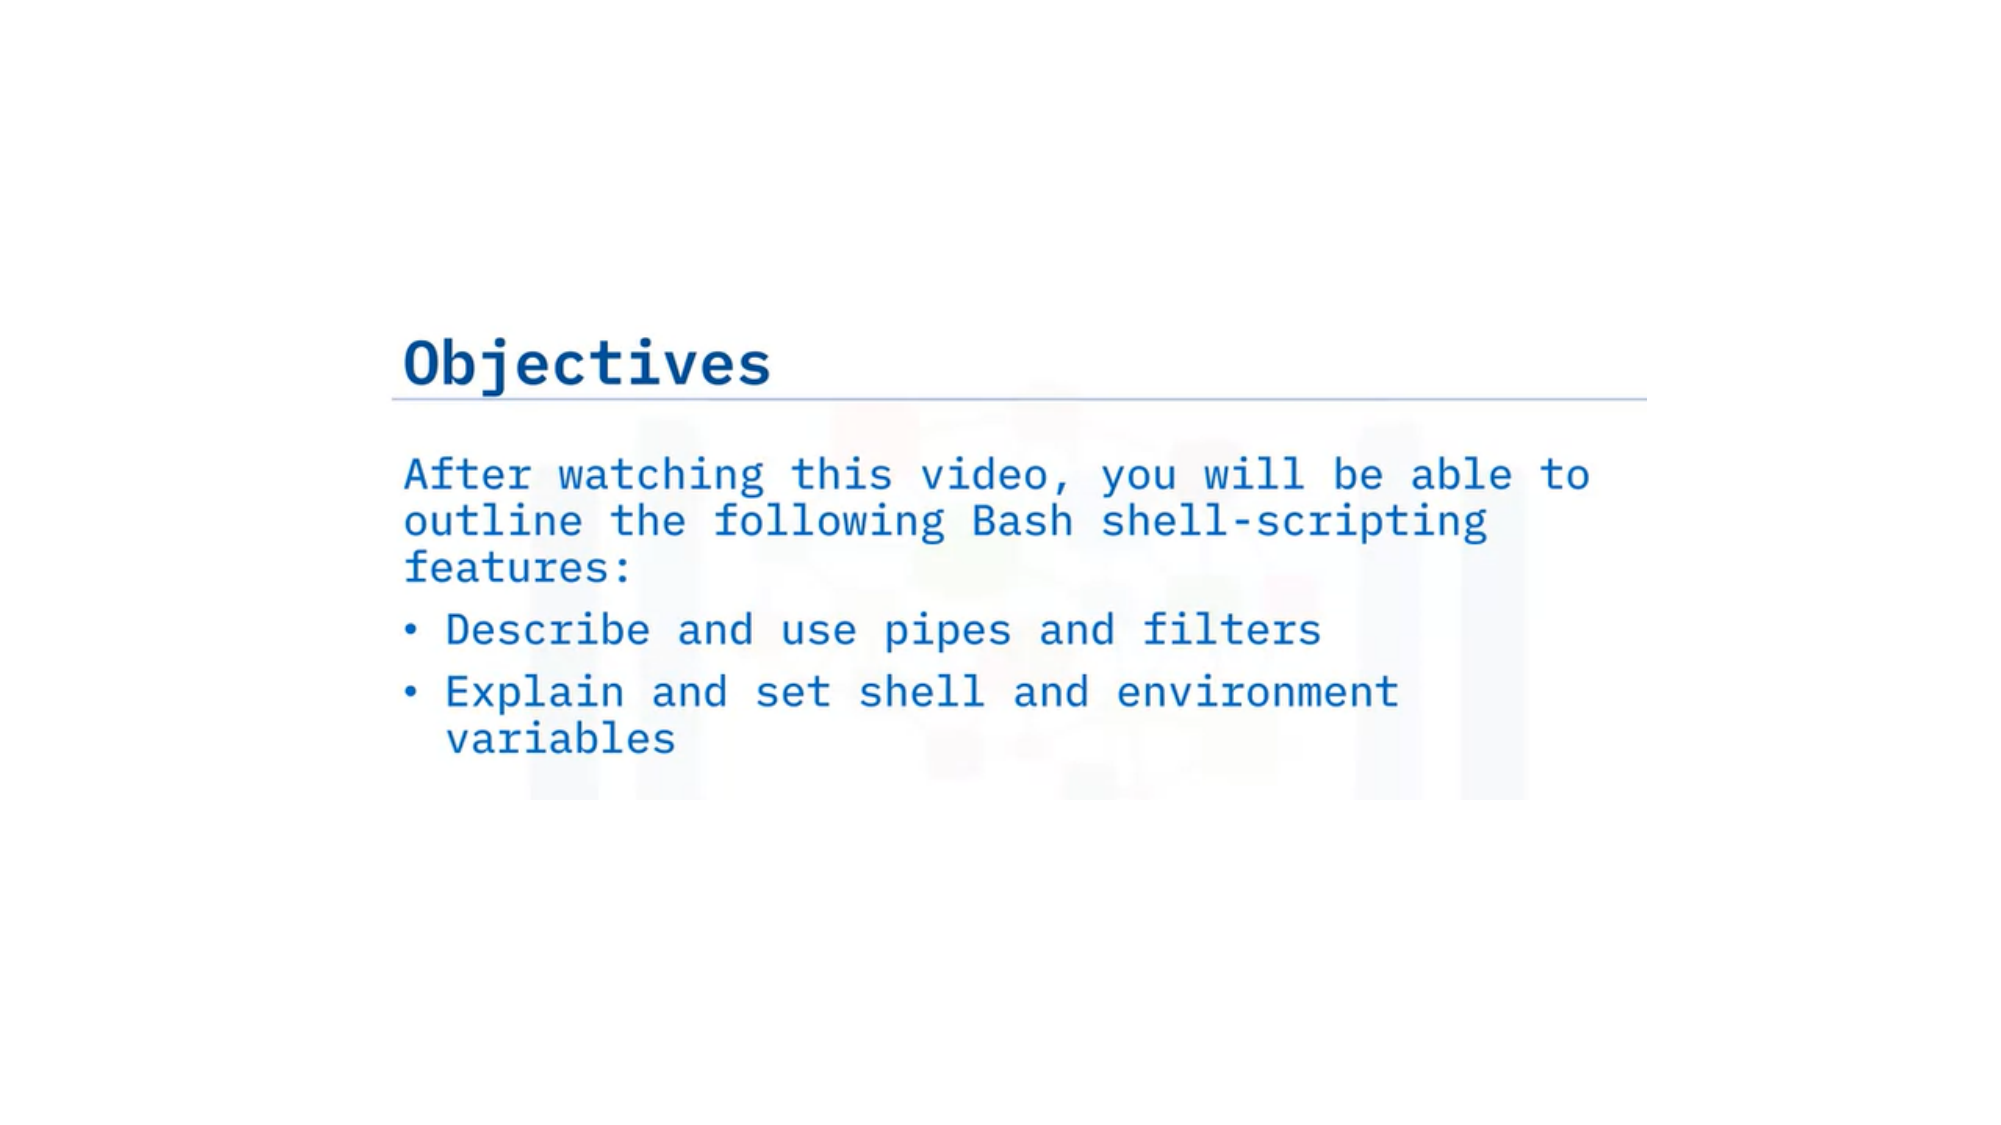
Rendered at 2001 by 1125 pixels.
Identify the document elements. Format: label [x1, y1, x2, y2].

picture [353, 325, 1647, 800]
